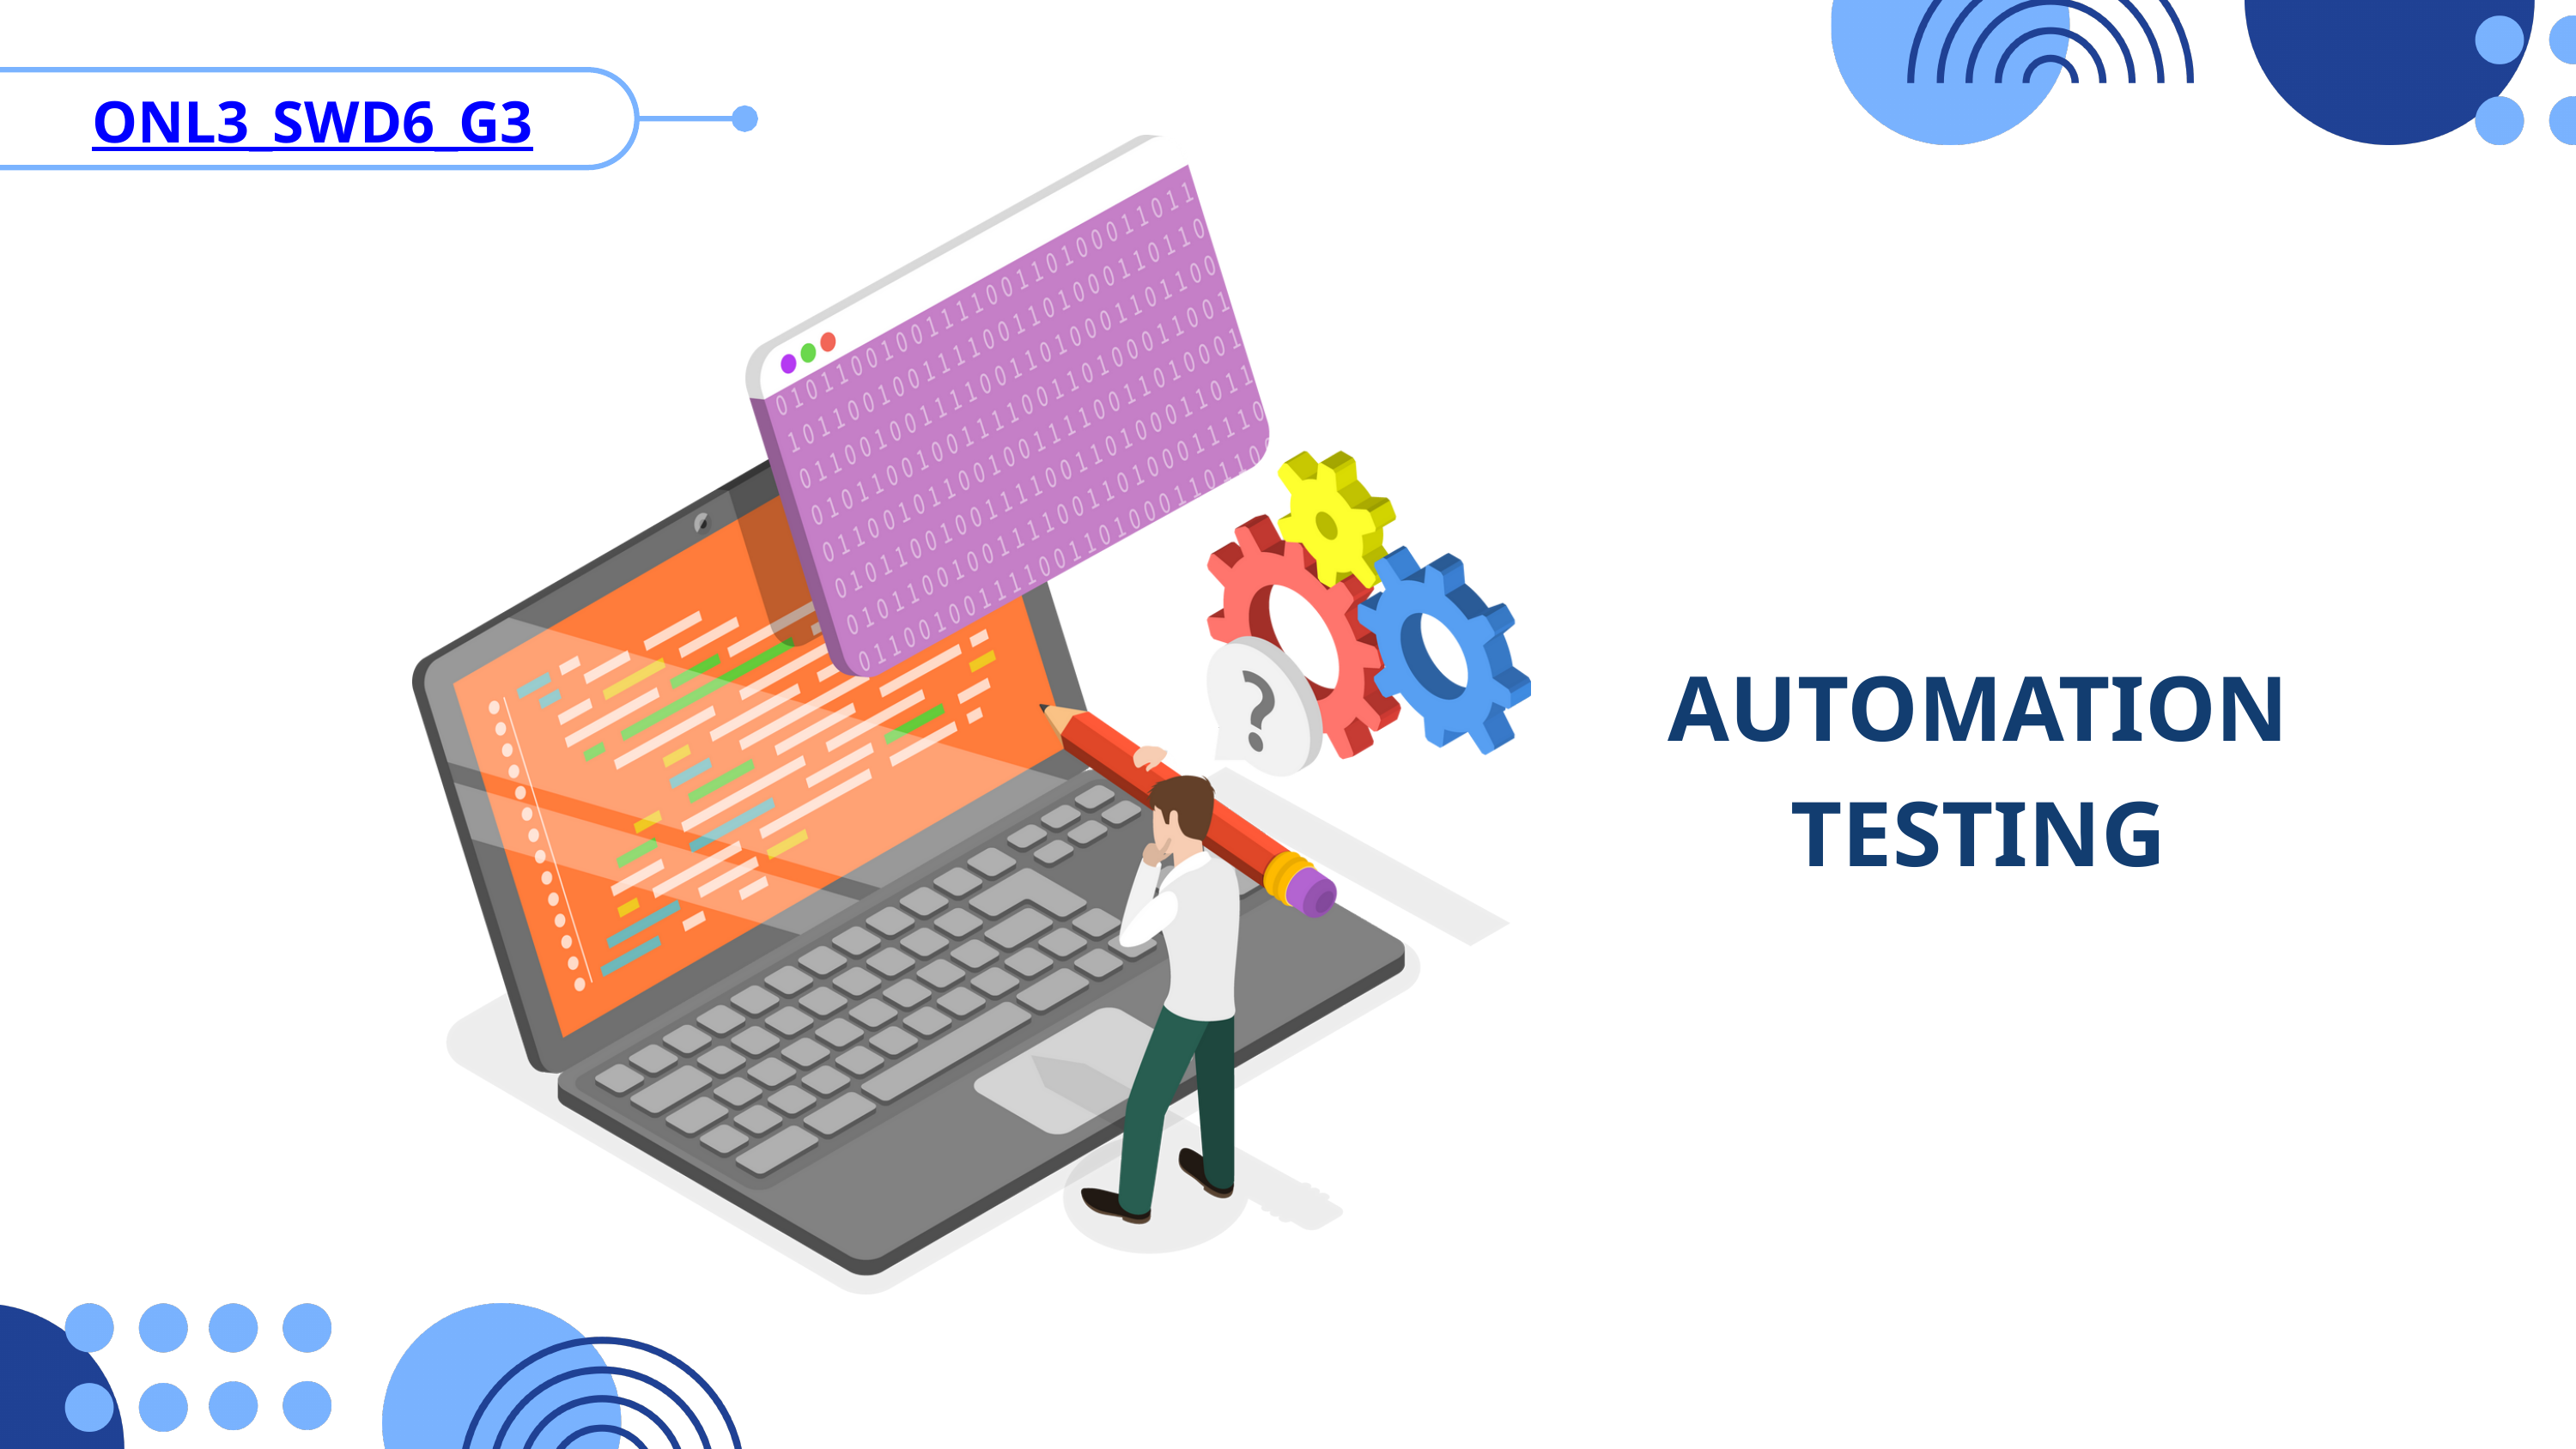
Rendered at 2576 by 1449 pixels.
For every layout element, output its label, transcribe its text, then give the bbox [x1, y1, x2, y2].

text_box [0, 69, 745, 168]
text_box [0, 1303, 331, 1449]
text_box [412, 135, 1531, 1294]
text_box [2245, 0, 2576, 145]
text_box [1831, 0, 2194, 145]
text_box AUTOMATION TESTING [1564, 634, 2393, 884]
text_box [382, 1303, 745, 1449]
